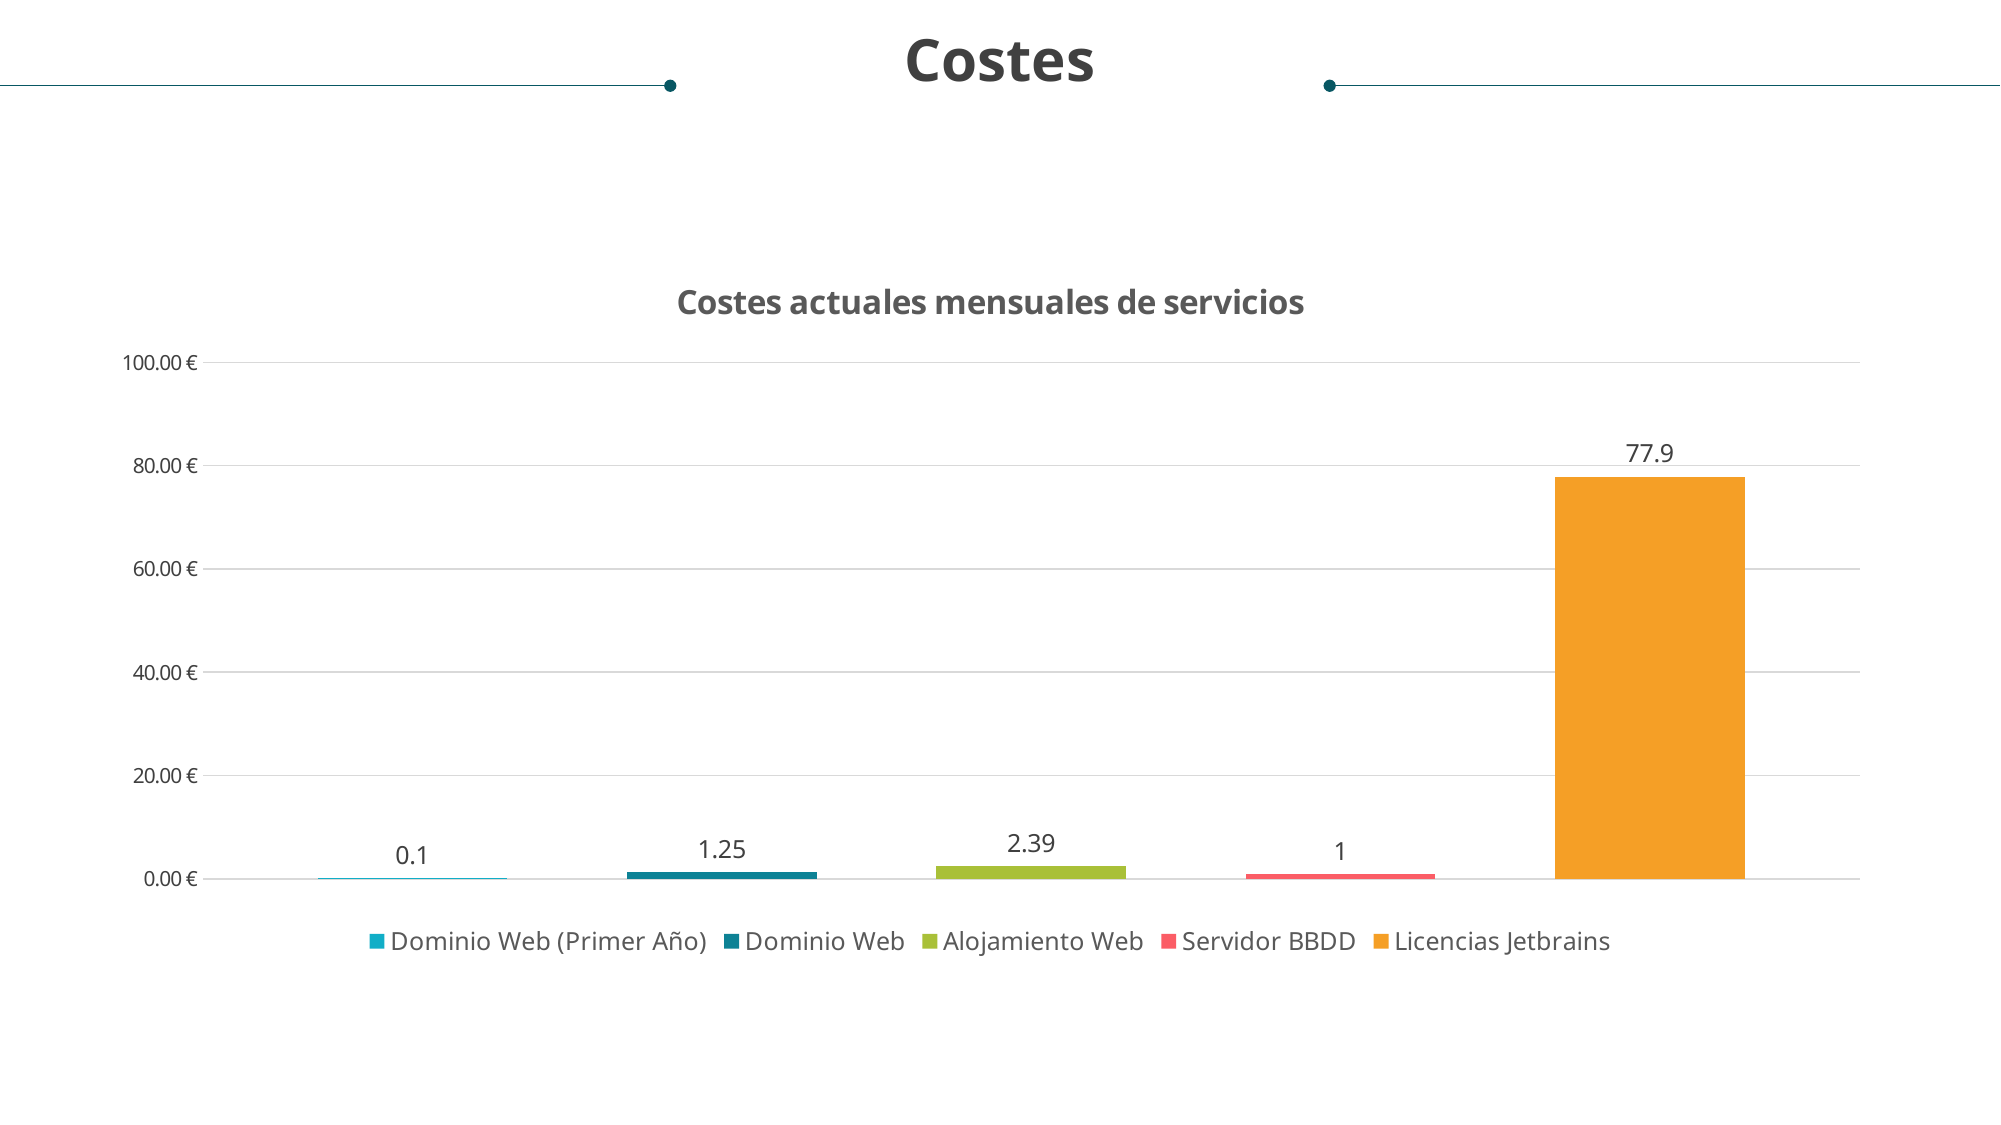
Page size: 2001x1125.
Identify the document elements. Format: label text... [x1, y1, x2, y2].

chart [85, 247, 1896, 965]
text_box Costes [37, 31, 1963, 158]
